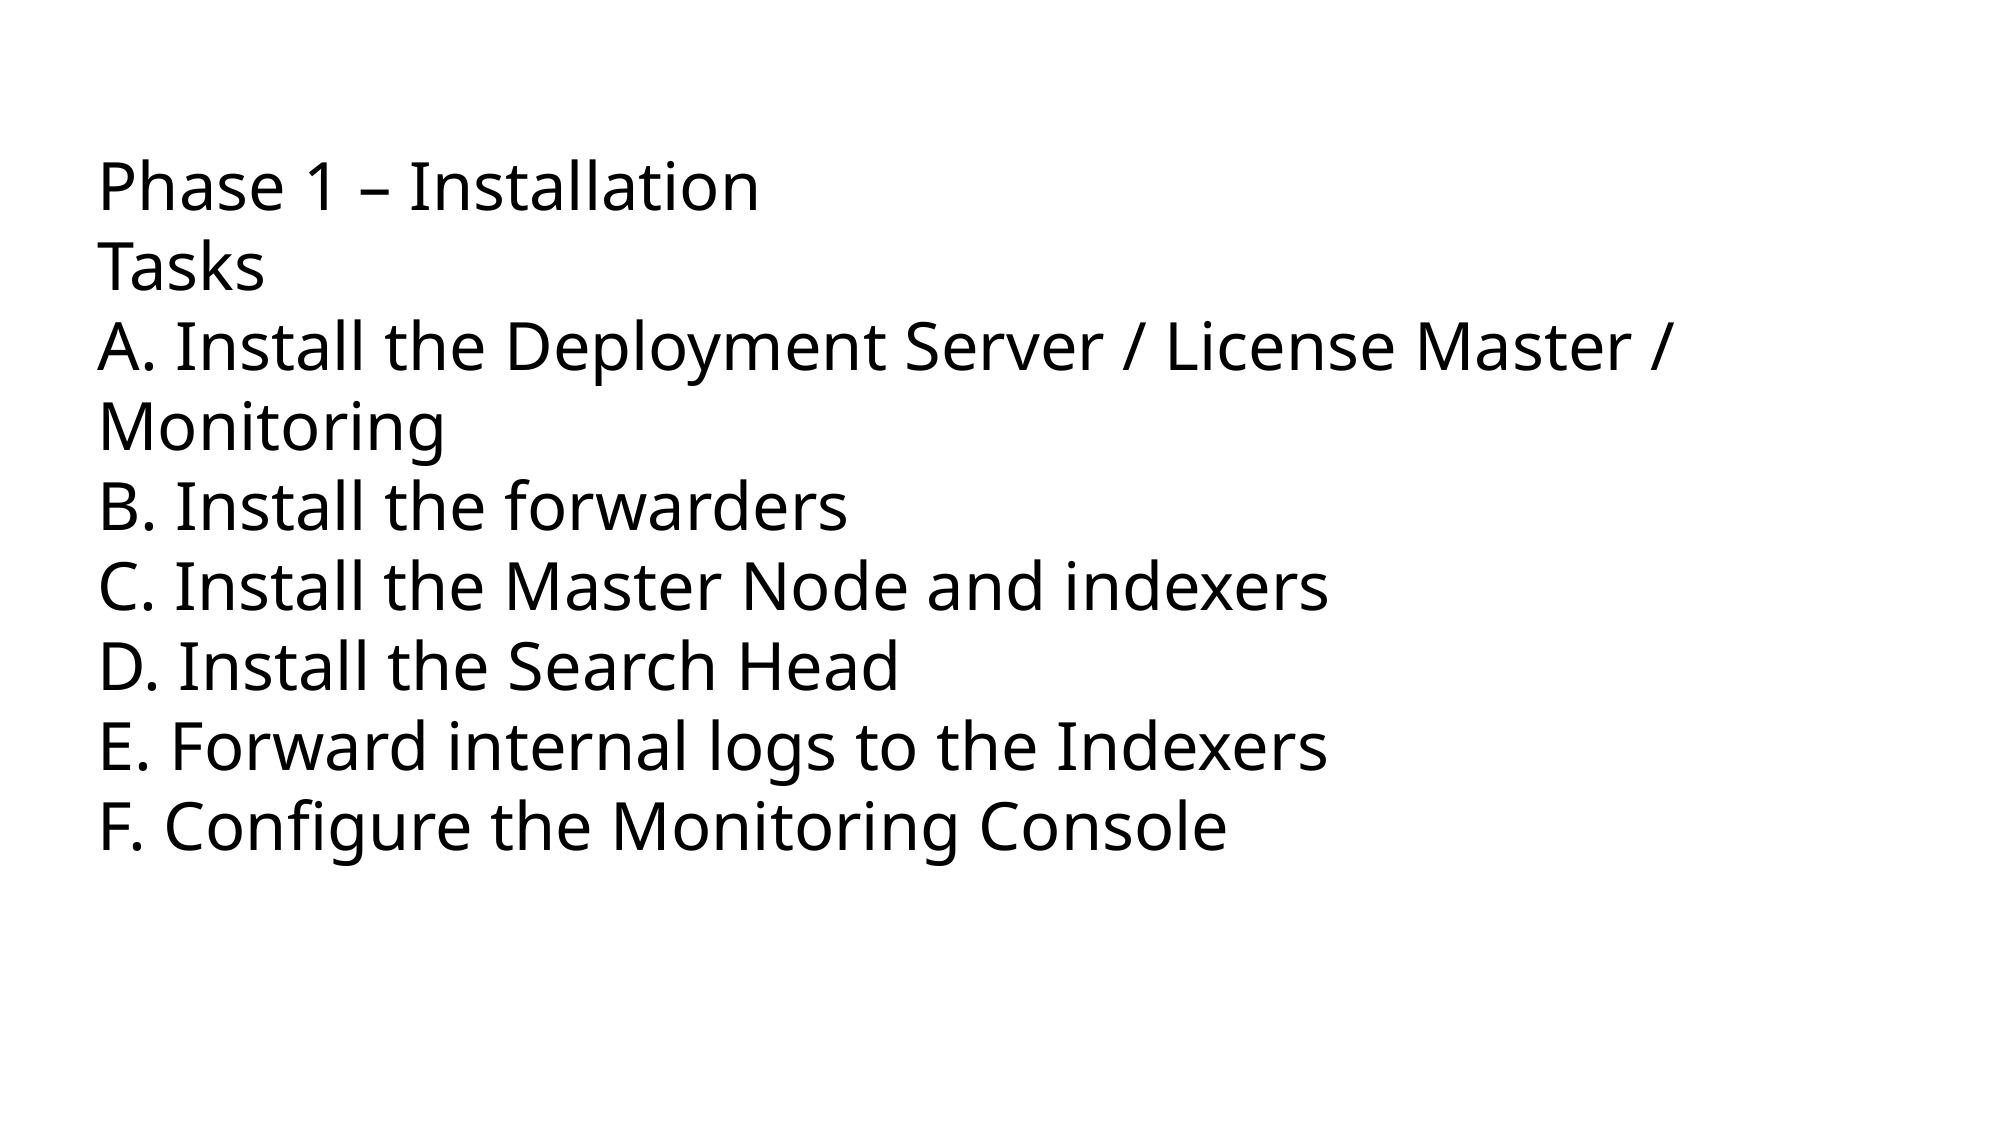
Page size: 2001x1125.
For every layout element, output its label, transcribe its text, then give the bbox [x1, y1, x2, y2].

text_box Phase 1 – Installation Tasks A. Install the Deployment Server / License Master / Monitoring B. Install the forwarders C. Install the Master Node and indexers D. Install the Search Head E. Forward internal logs to the Indexers F. Configure the Monitoring Console [82, 136, 1895, 871]
